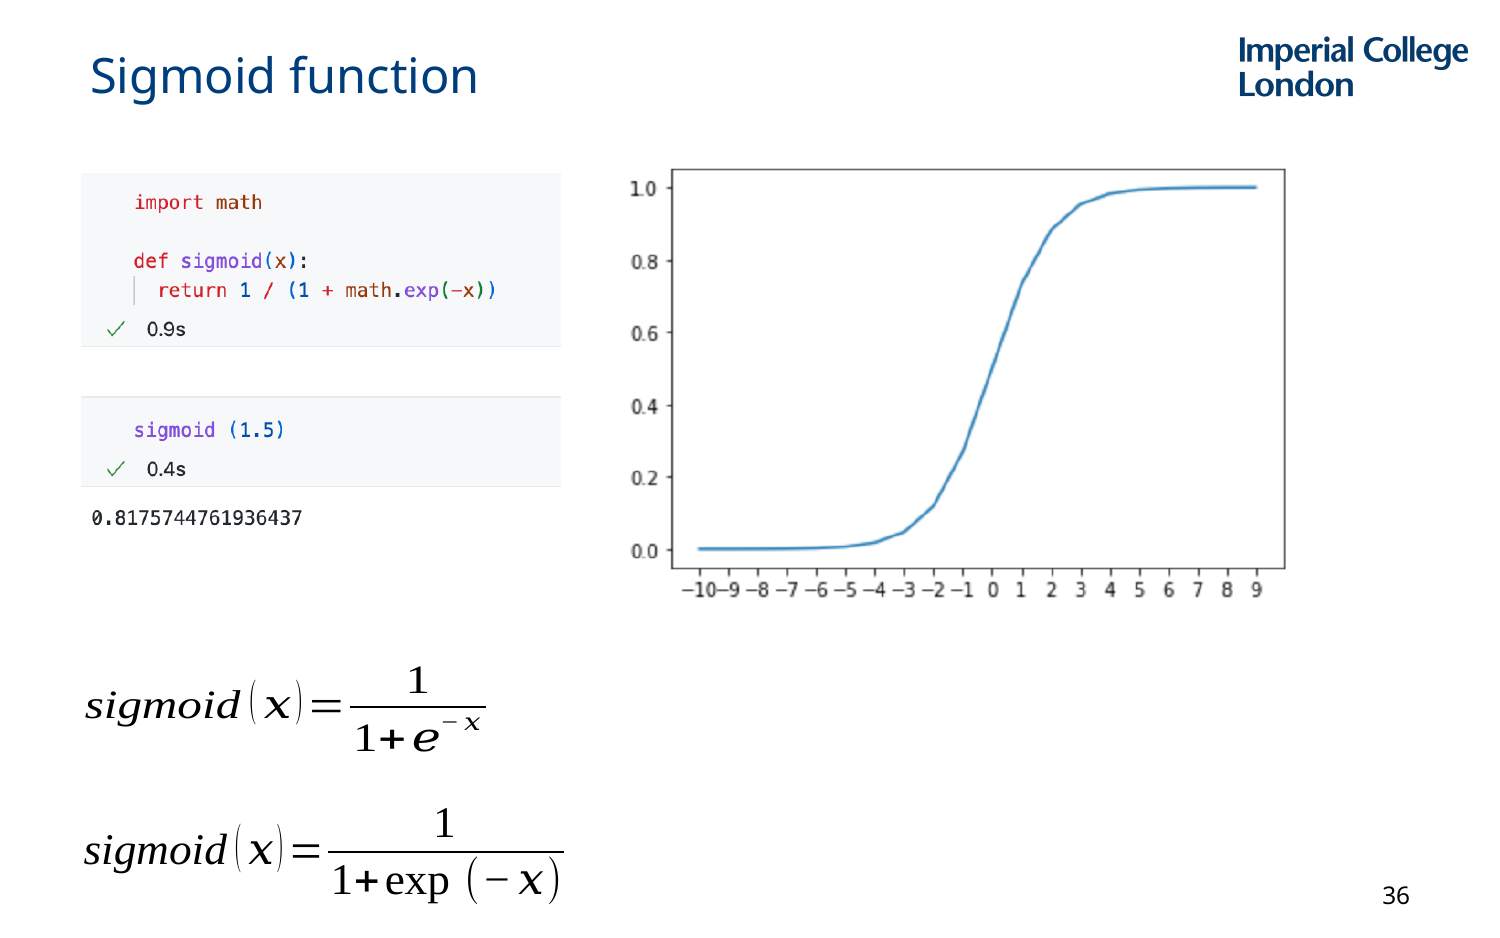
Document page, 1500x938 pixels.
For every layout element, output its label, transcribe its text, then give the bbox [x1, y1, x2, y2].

title Sigmoid function [75, 0, 1425, 153]
picture [81, 173, 562, 535]
slide_number 36 [1074, 872, 1426, 920]
picture [1425, 18, 1486, 114]
picture [596, 137, 1402, 634]
